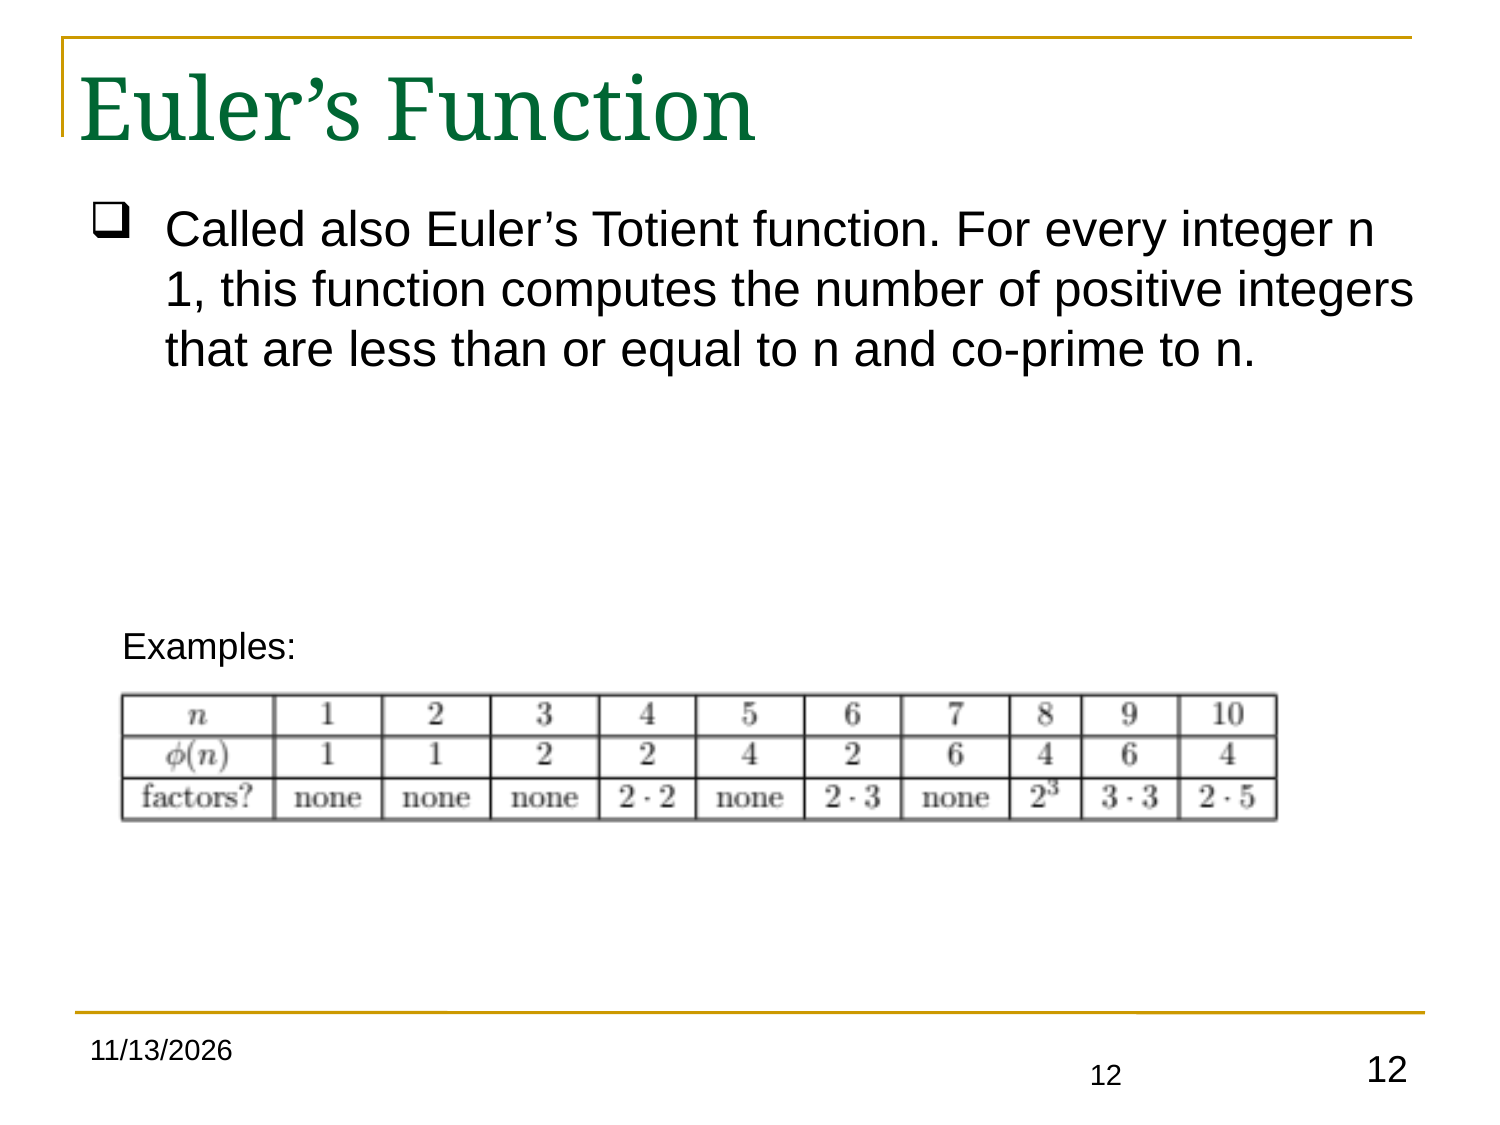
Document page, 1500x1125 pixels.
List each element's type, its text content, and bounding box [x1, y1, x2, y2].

title Euler’s Function [63, 45, 1425, 174]
slide_number 12 [1074, 1024, 1425, 1099]
picture [107, 675, 1286, 834]
text_box 12 [1351, 1023, 1424, 1098]
text_box Examples: [107, 614, 345, 674]
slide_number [75, 1024, 425, 1099]
